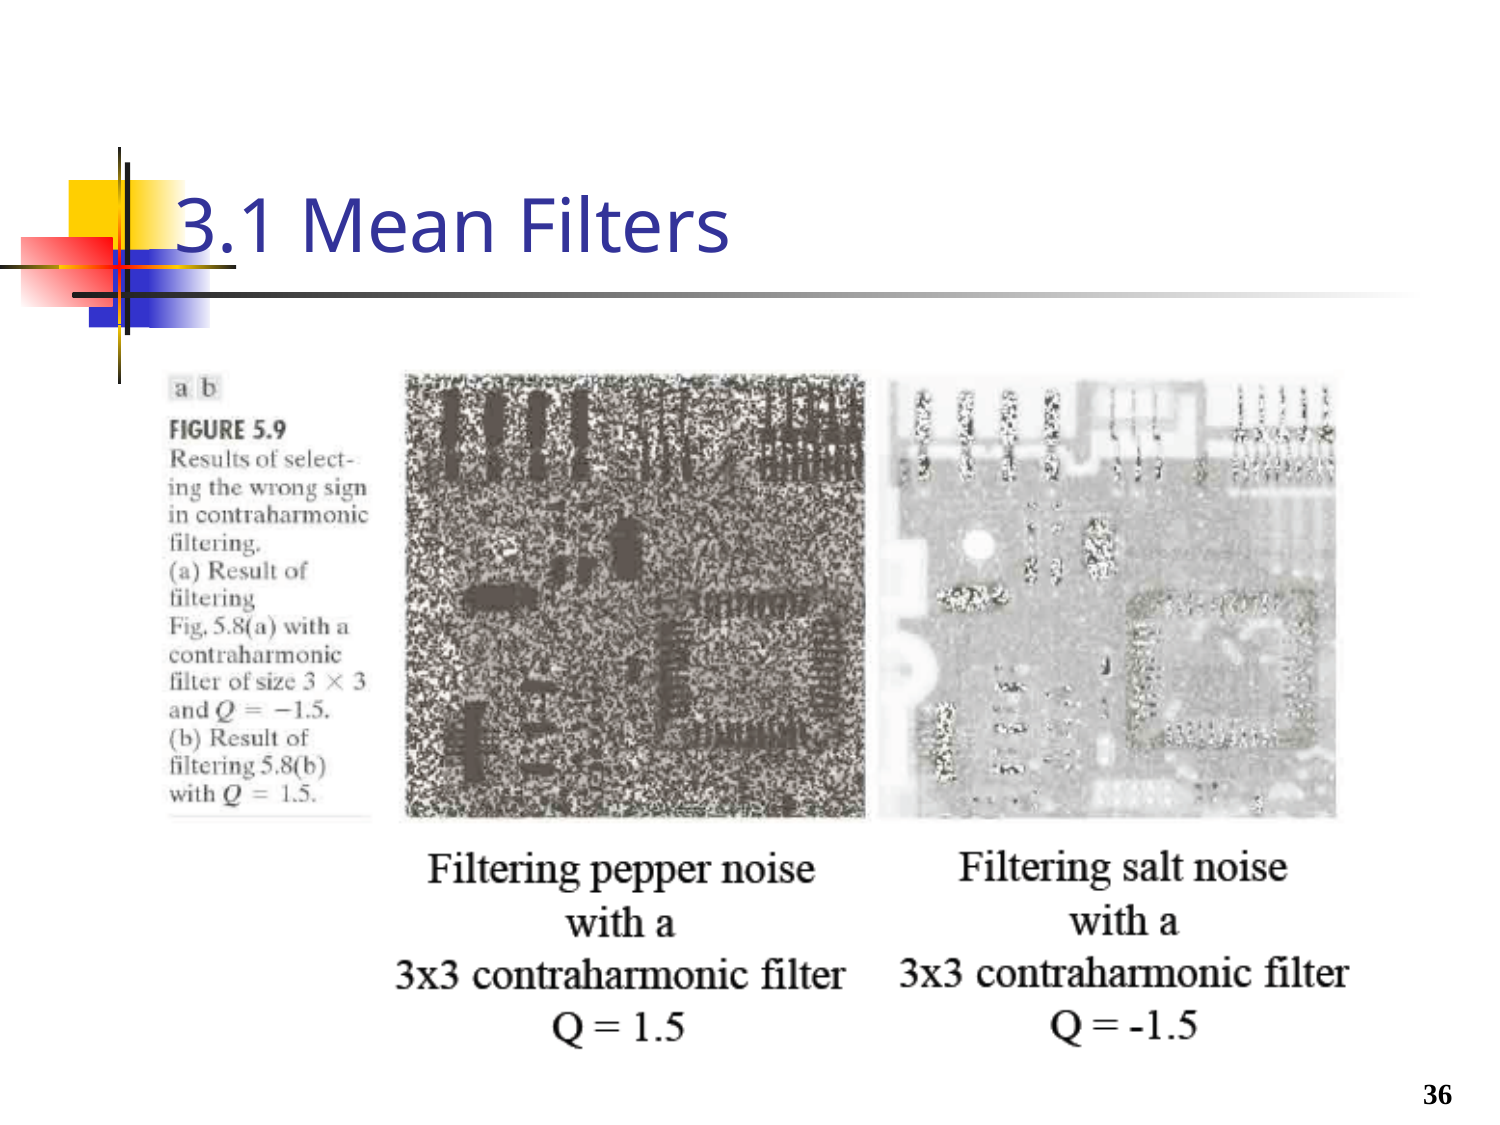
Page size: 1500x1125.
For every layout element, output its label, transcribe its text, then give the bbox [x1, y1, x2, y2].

title 3.1 Mean Filters [159, 34, 1468, 276]
picture [147, 349, 1400, 1056]
slide_number 36 [1154, 1042, 1468, 1118]
